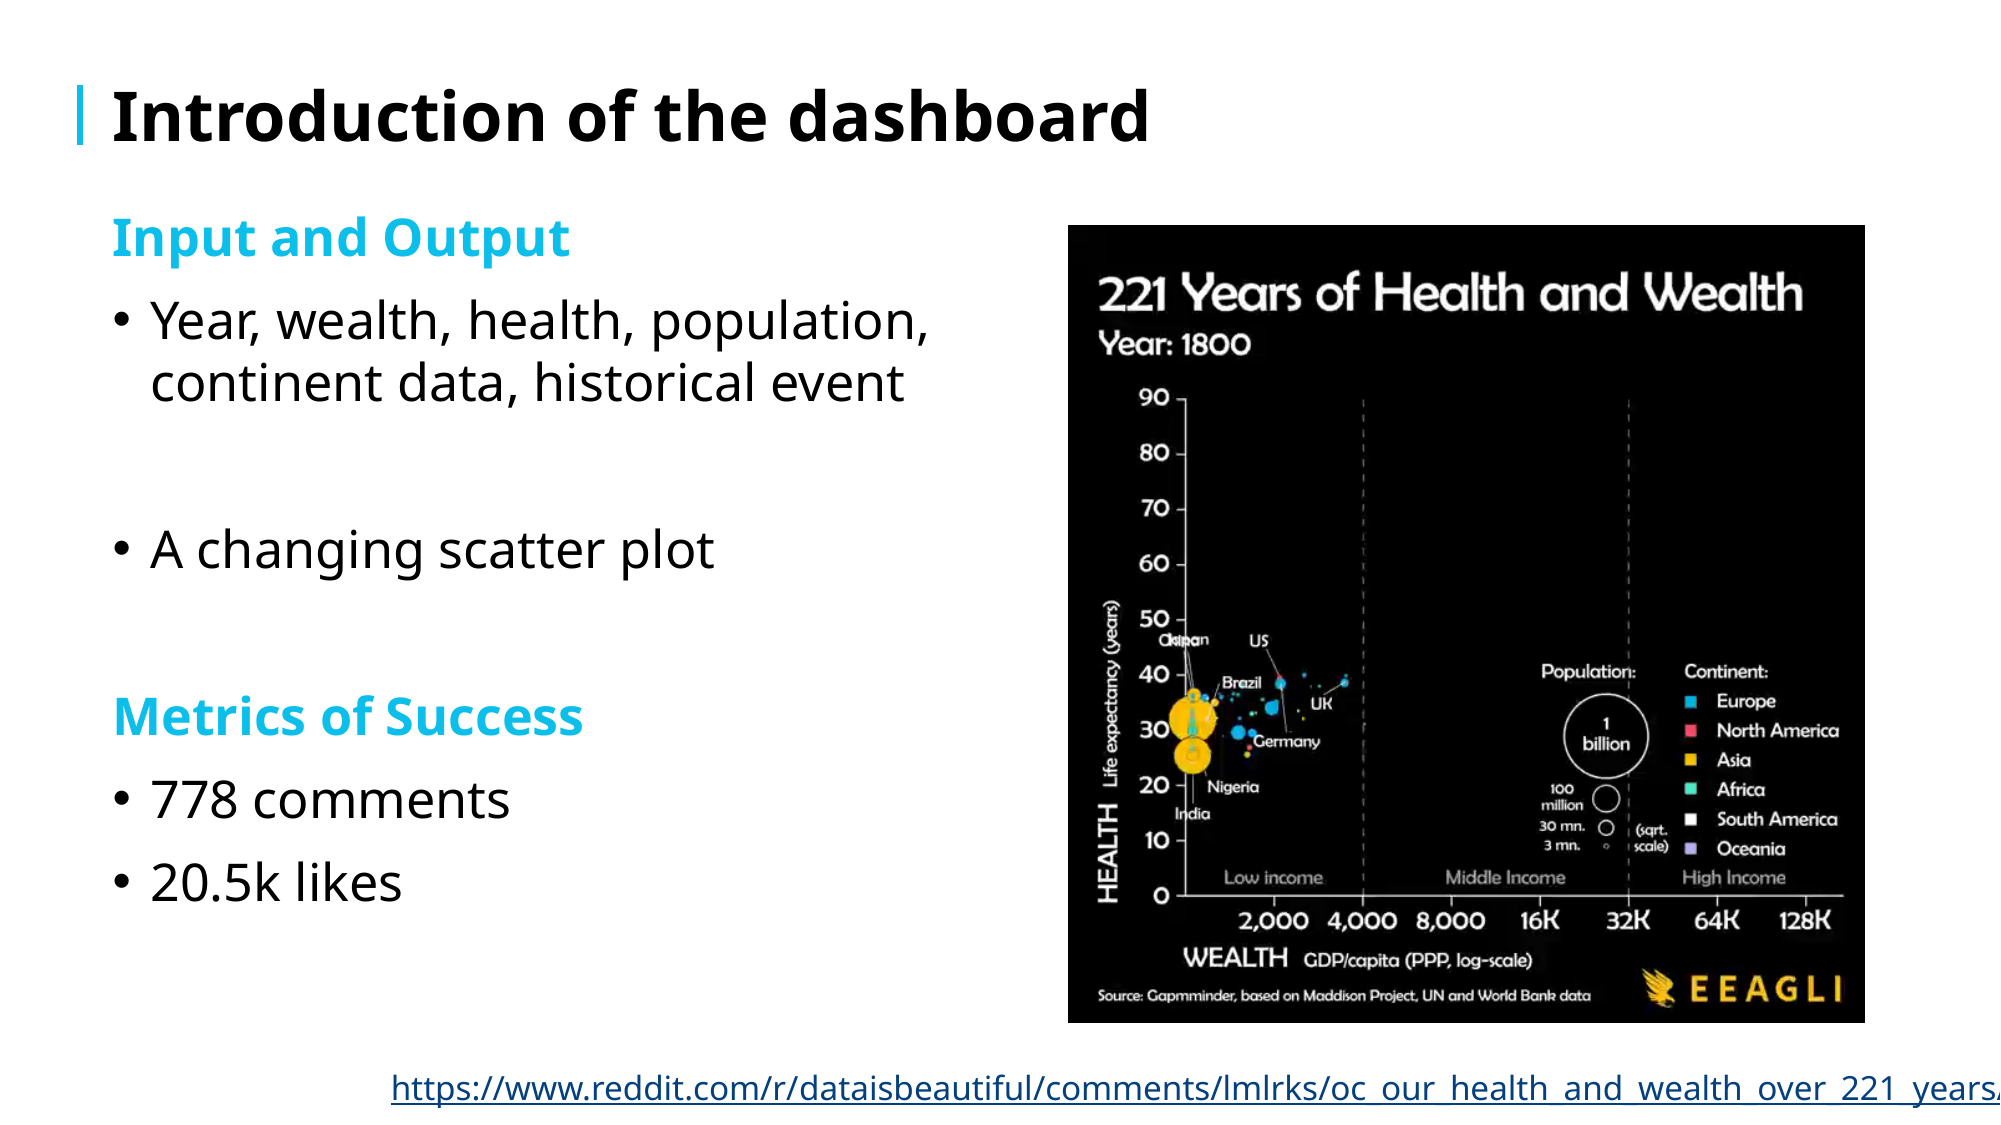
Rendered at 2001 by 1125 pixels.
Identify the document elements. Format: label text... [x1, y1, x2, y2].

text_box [79, 65, 1311, 165]
text_box Input and Output Year, wealth, health, population, continent data, historical event A changing scatter plot Metrics of Success 778 comments 20.5k likes [97, 196, 1034, 810]
text_box https://www.reddit.com/r/dataisbeautiful/comments/lmlrks/oc_our_health_and_wealth_over_221_years/ [376, 1059, 2000, 1120]
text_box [1067, 225, 1866, 1024]
